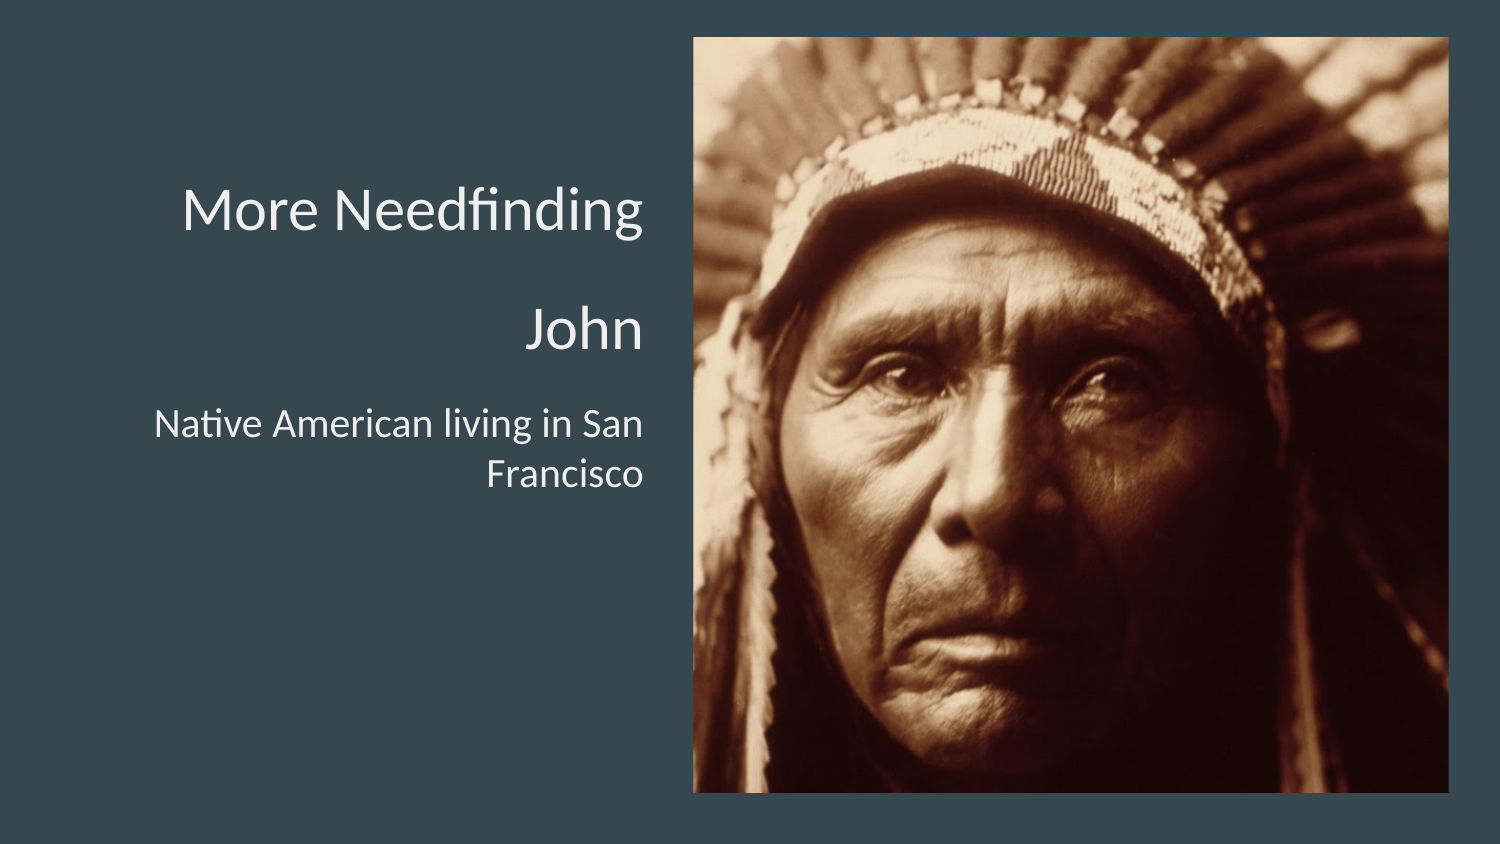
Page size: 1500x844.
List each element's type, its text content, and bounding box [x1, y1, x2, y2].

picture [693, 37, 1449, 794]
list More Needfinding John Native American living in San Francisco [59, 141, 659, 703]
